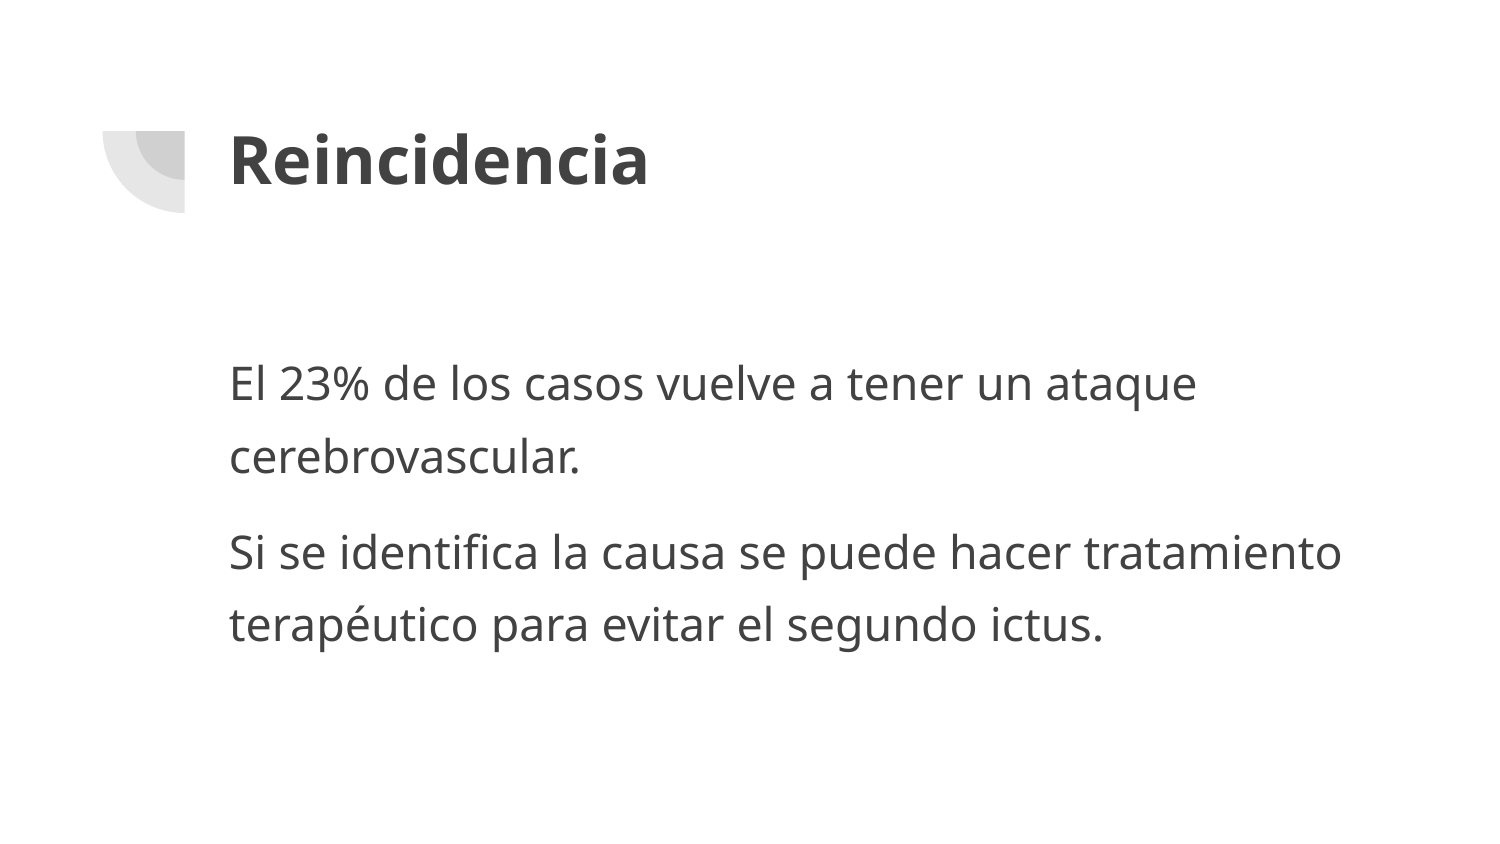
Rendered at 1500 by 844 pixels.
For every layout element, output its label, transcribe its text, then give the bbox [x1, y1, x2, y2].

title Reincidencia [213, 98, 1368, 263]
list El 23% de los casos vuelve a tener un ataque cerebrovascular. Si se identifica la causa se puede hacer tratamiento terapéutico para evitar el segundo ictus. [213, 326, 1368, 744]
